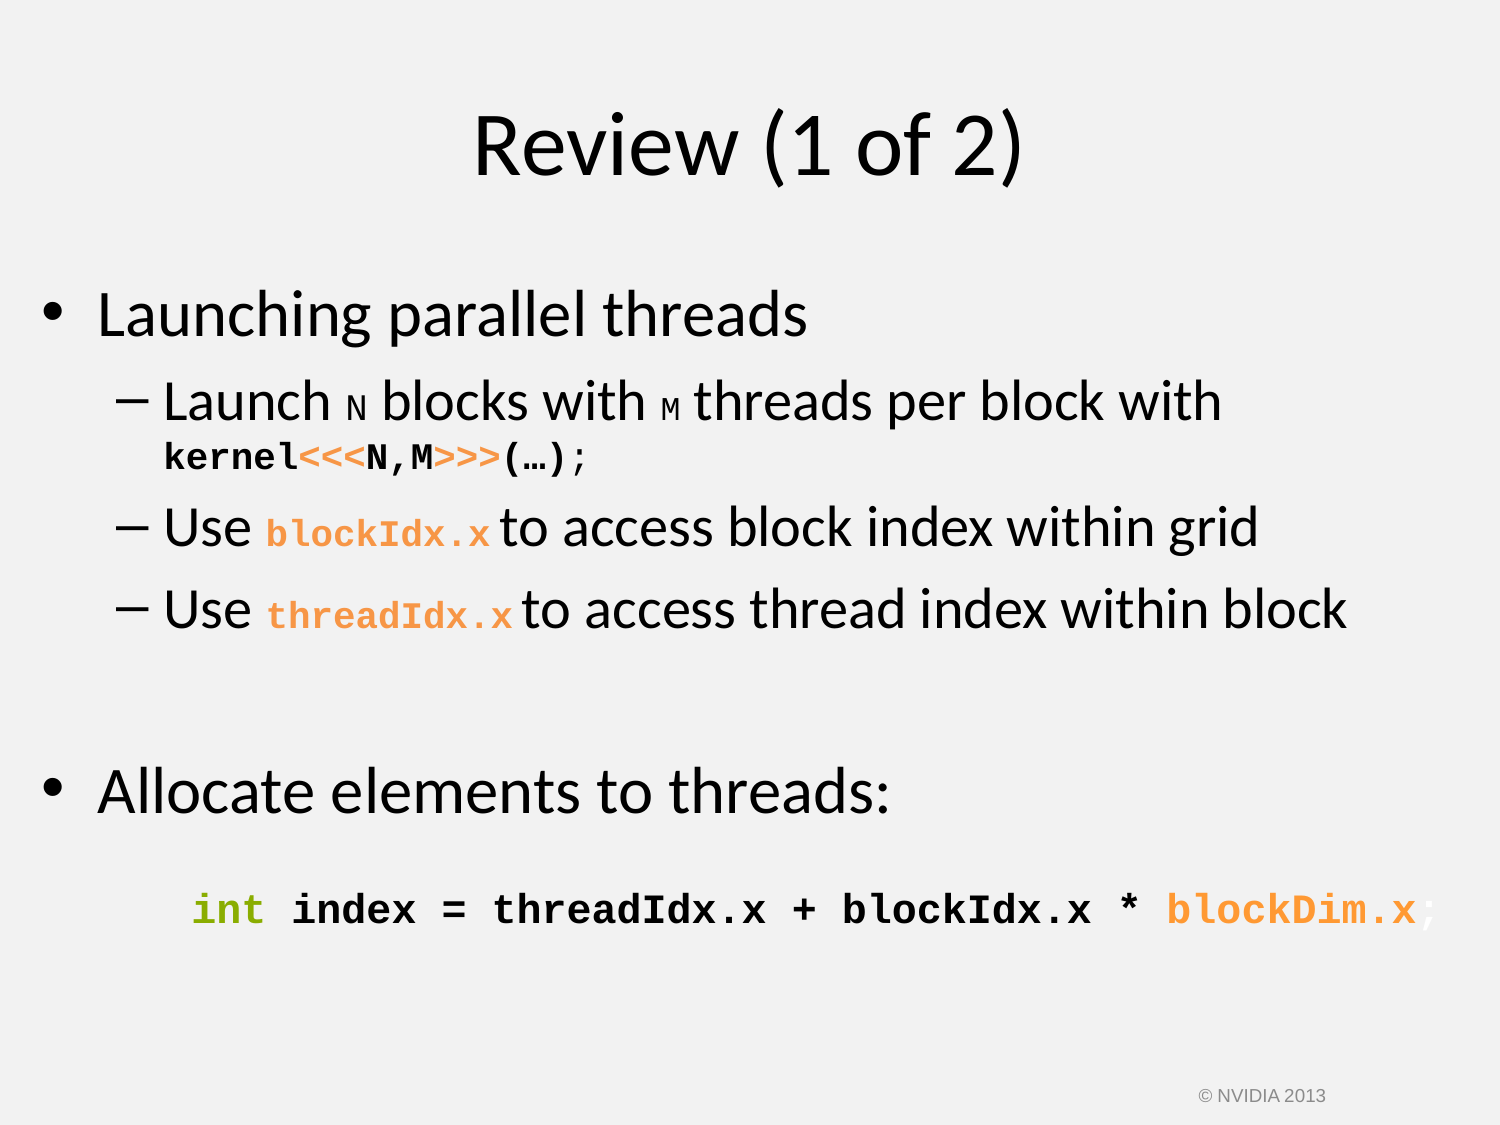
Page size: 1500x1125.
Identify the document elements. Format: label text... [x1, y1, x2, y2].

list Launching parallel threads Launch N blocks with M threads per block with kernel<<<N,M>>>(…); Use blockIdx.x to access block index within grid Use threadIdx.x to access thread index within block Allocate elements to threads: int index = threadIdx.x + blockIdx.x * blockDim.x; [26, 262, 1474, 1005]
footer © NVIDIA 2013 [1025, 1065, 1500, 1125]
title Review (1 of 2) [75, 45, 1425, 233]
